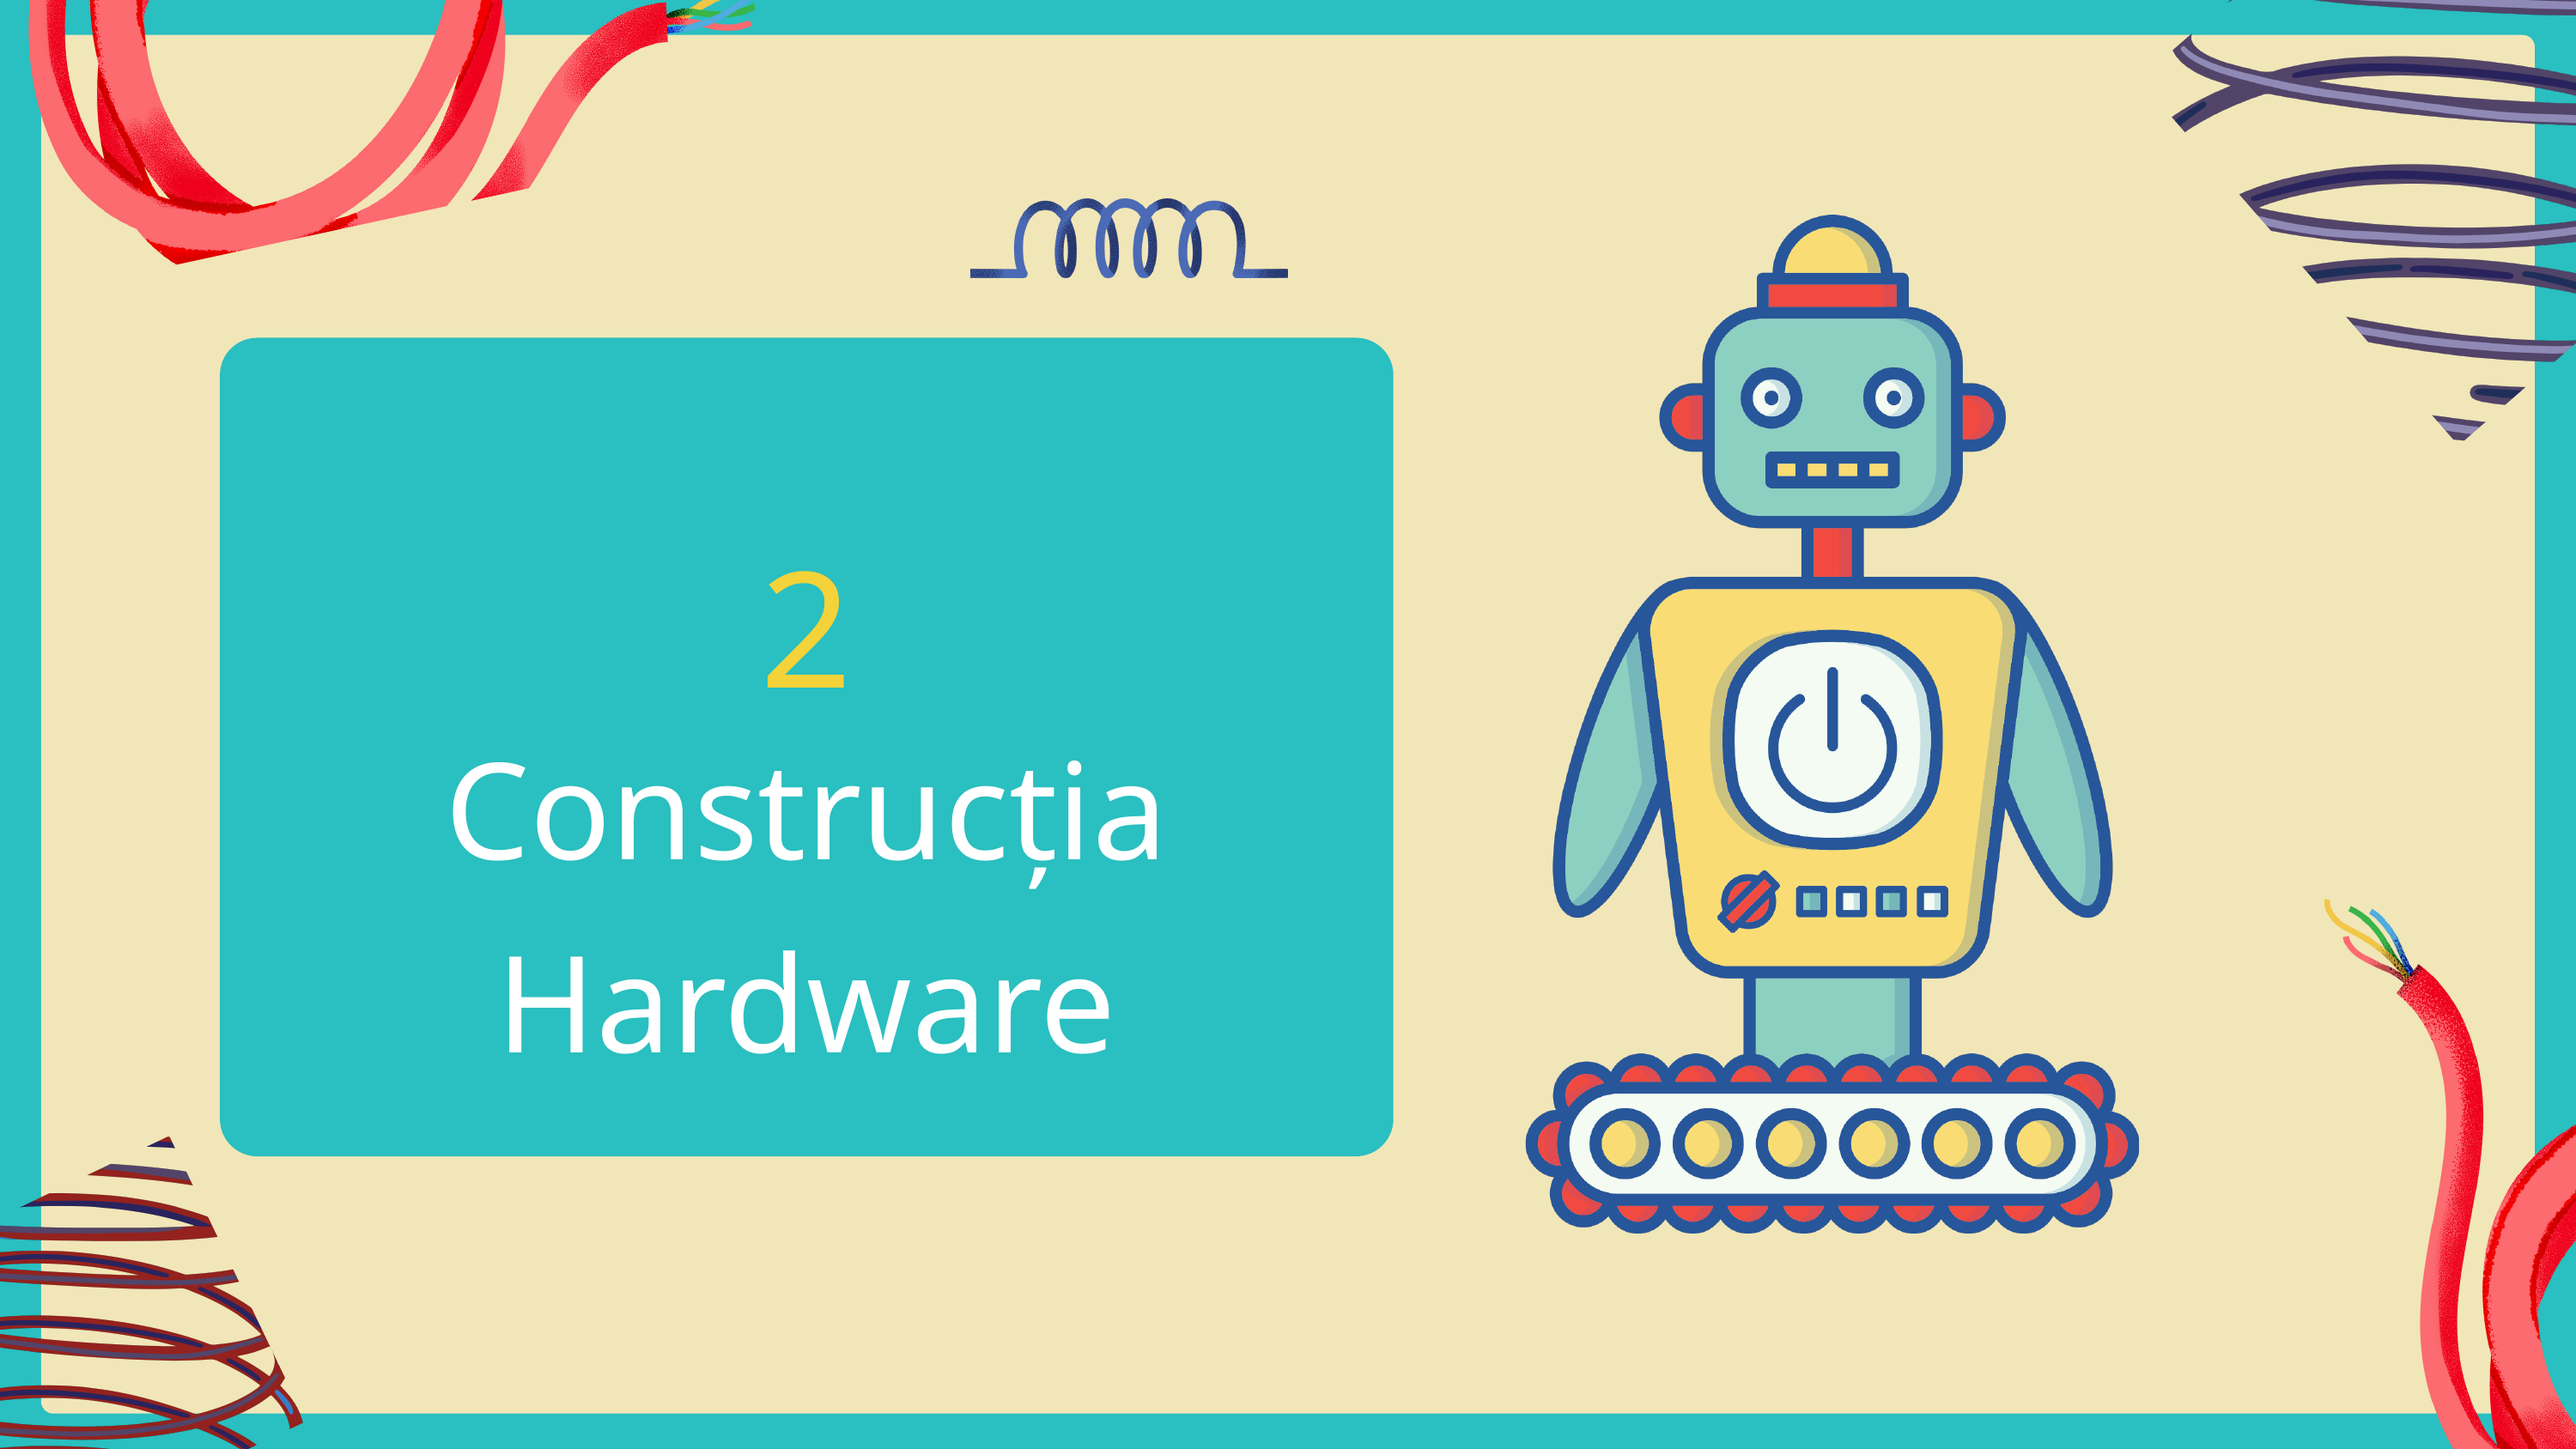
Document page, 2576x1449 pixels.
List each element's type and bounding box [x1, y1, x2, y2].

text_box [2223, 0, 2576, 373]
text_box [0, 0, 755, 191]
text_box [219, 300, 1394, 1157]
text_box [40, 9, 2536, 1414]
text_box [0, 1200, 307, 1449]
text_box [2324, 899, 2576, 1449]
